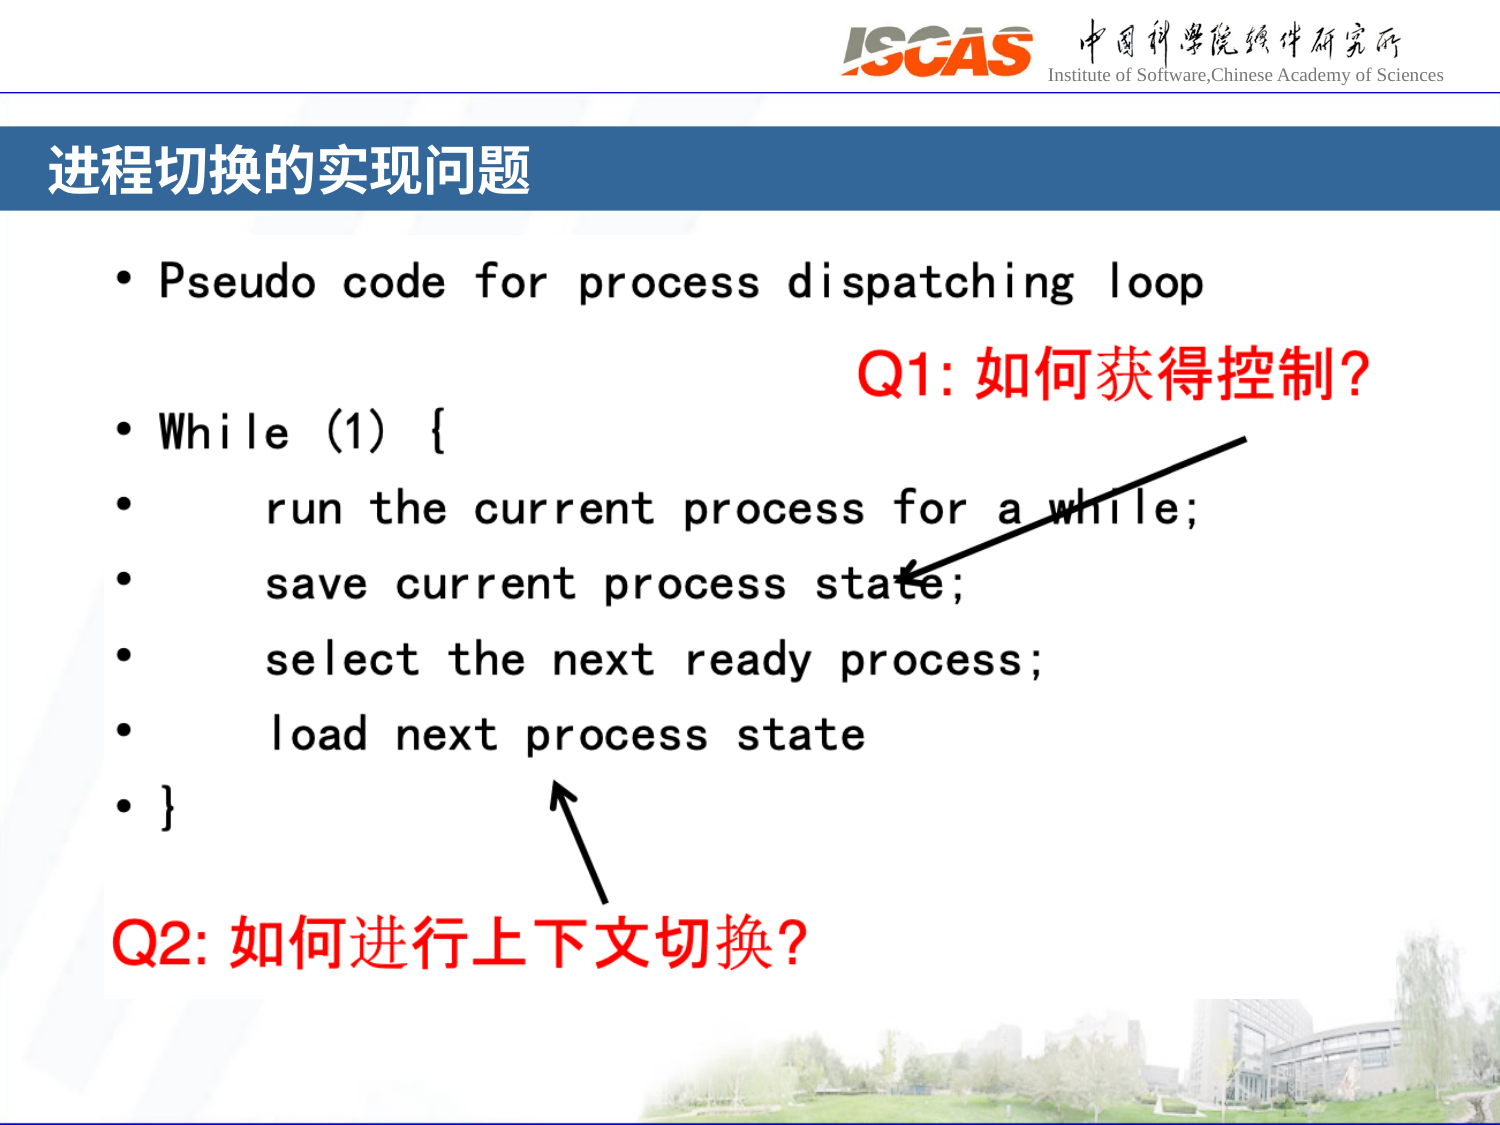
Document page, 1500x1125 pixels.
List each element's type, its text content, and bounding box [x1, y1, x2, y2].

title 进程切换的实现问题 [0, 126, 1500, 211]
picture [0, 92, 1500, 126]
picture [0, 211, 1500, 1125]
picture [837, 18, 1045, 87]
picture [1077, 15, 1402, 71]
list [103, 235, 1396, 999]
